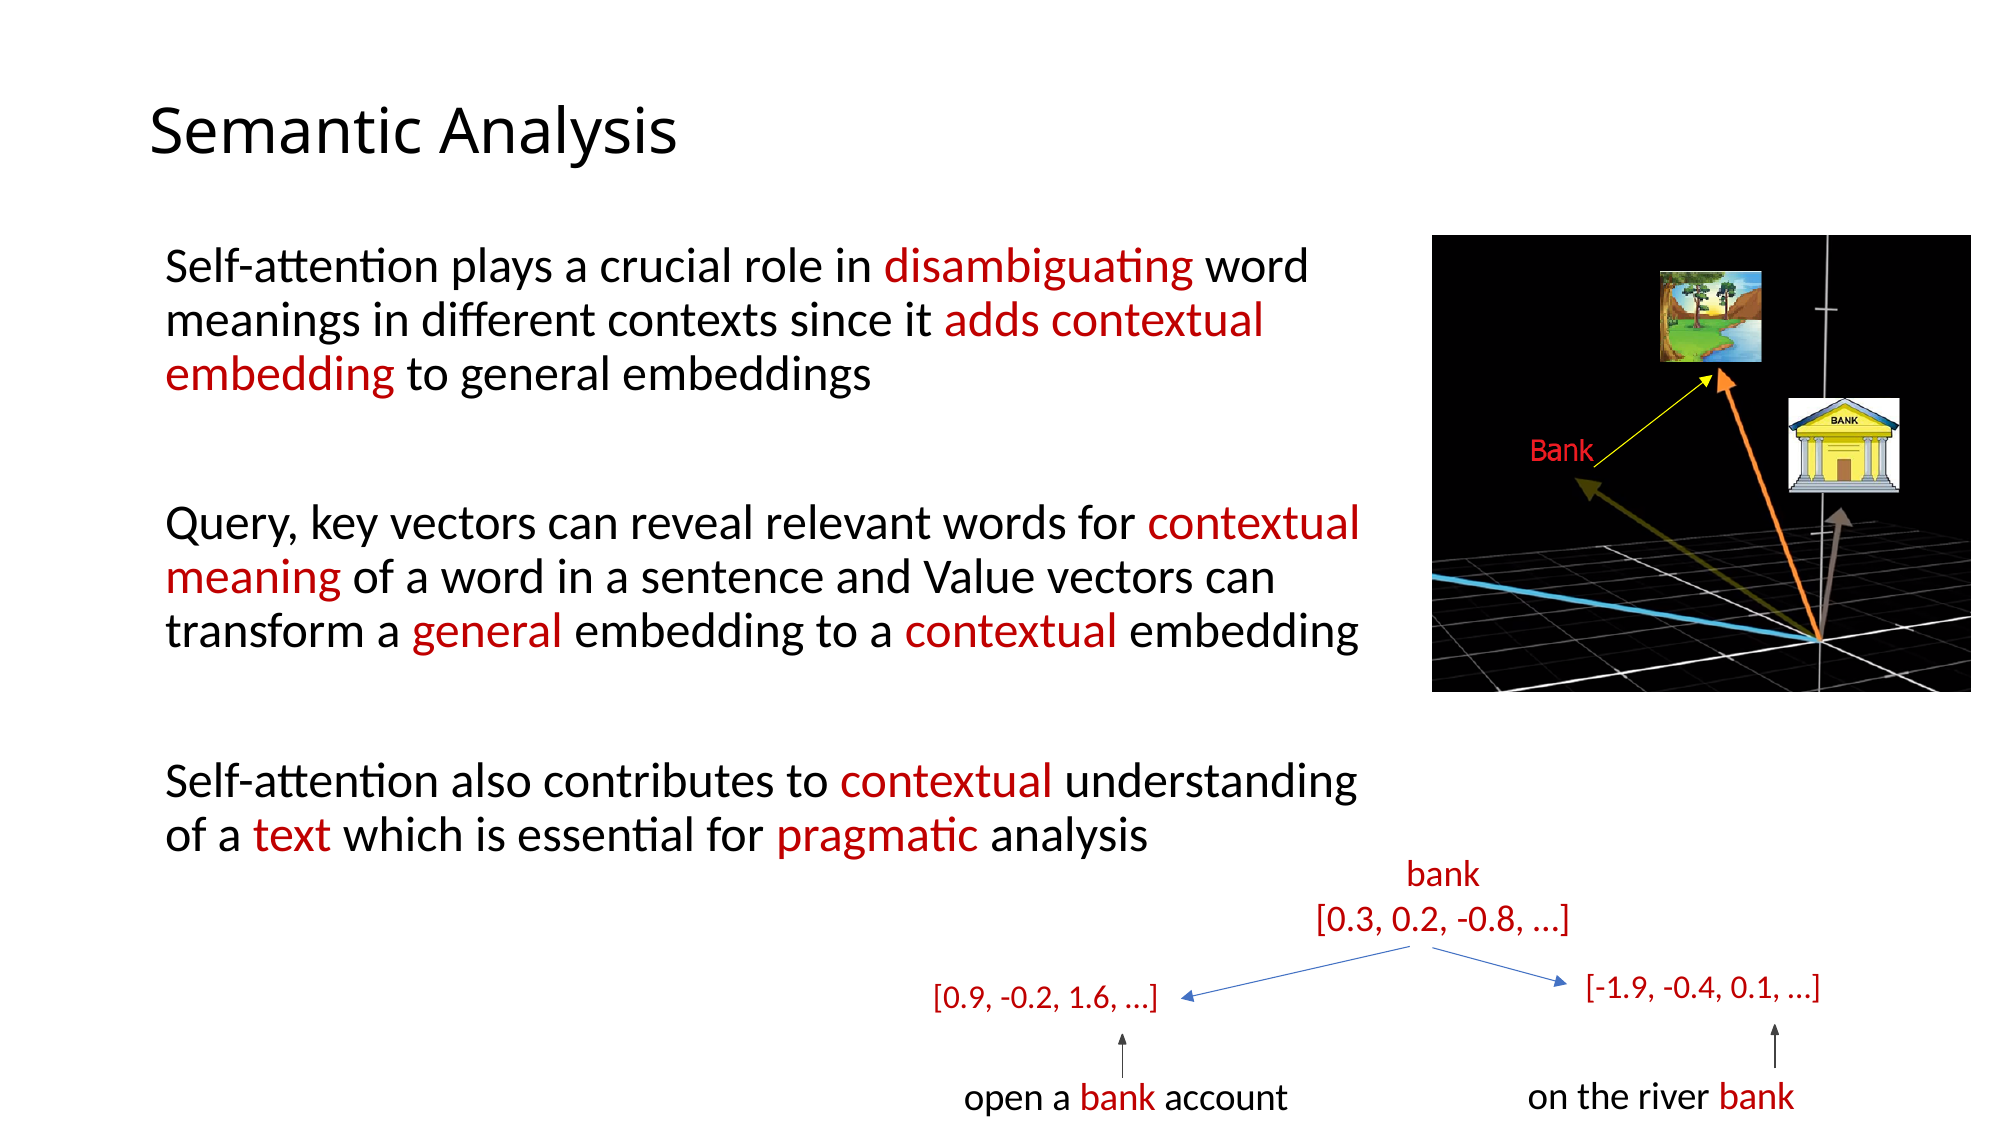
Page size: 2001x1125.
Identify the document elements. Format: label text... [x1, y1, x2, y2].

text_box on the river bank [1524, 1067, 1928, 1117]
title Semantic Analysis [134, 90, 1654, 175]
text_box [0.9, -0.2, 1.6, …] [930, 972, 1316, 1015]
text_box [1432, 947, 1568, 985]
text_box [1117, 1033, 1127, 1080]
text_box bank [0.3, 0.2, -0.8, …] [908, 841, 1911, 947]
picture [1432, 235, 1971, 692]
text_box open a bank account [960, 1068, 1410, 1118]
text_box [1770, 1023, 1780, 1069]
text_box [1180, 947, 1410, 999]
list Self-attention plays a crucial role in disambiguating word meanings in different contexts since it adds contextual embedding to general embeddings Query, key vectors can reveal relevant words for contextual meaning of a word in a sentence and Value vectors can transform a general embedding to a contextual embedding Self-attention also contributes to contextual understanding of a text which is essential for pragmatic analysis [149, 231, 1410, 946]
text_box [-1.9, -0.4, 0.1, …] [1582, 962, 1989, 1006]
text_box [1593, 374, 1713, 468]
